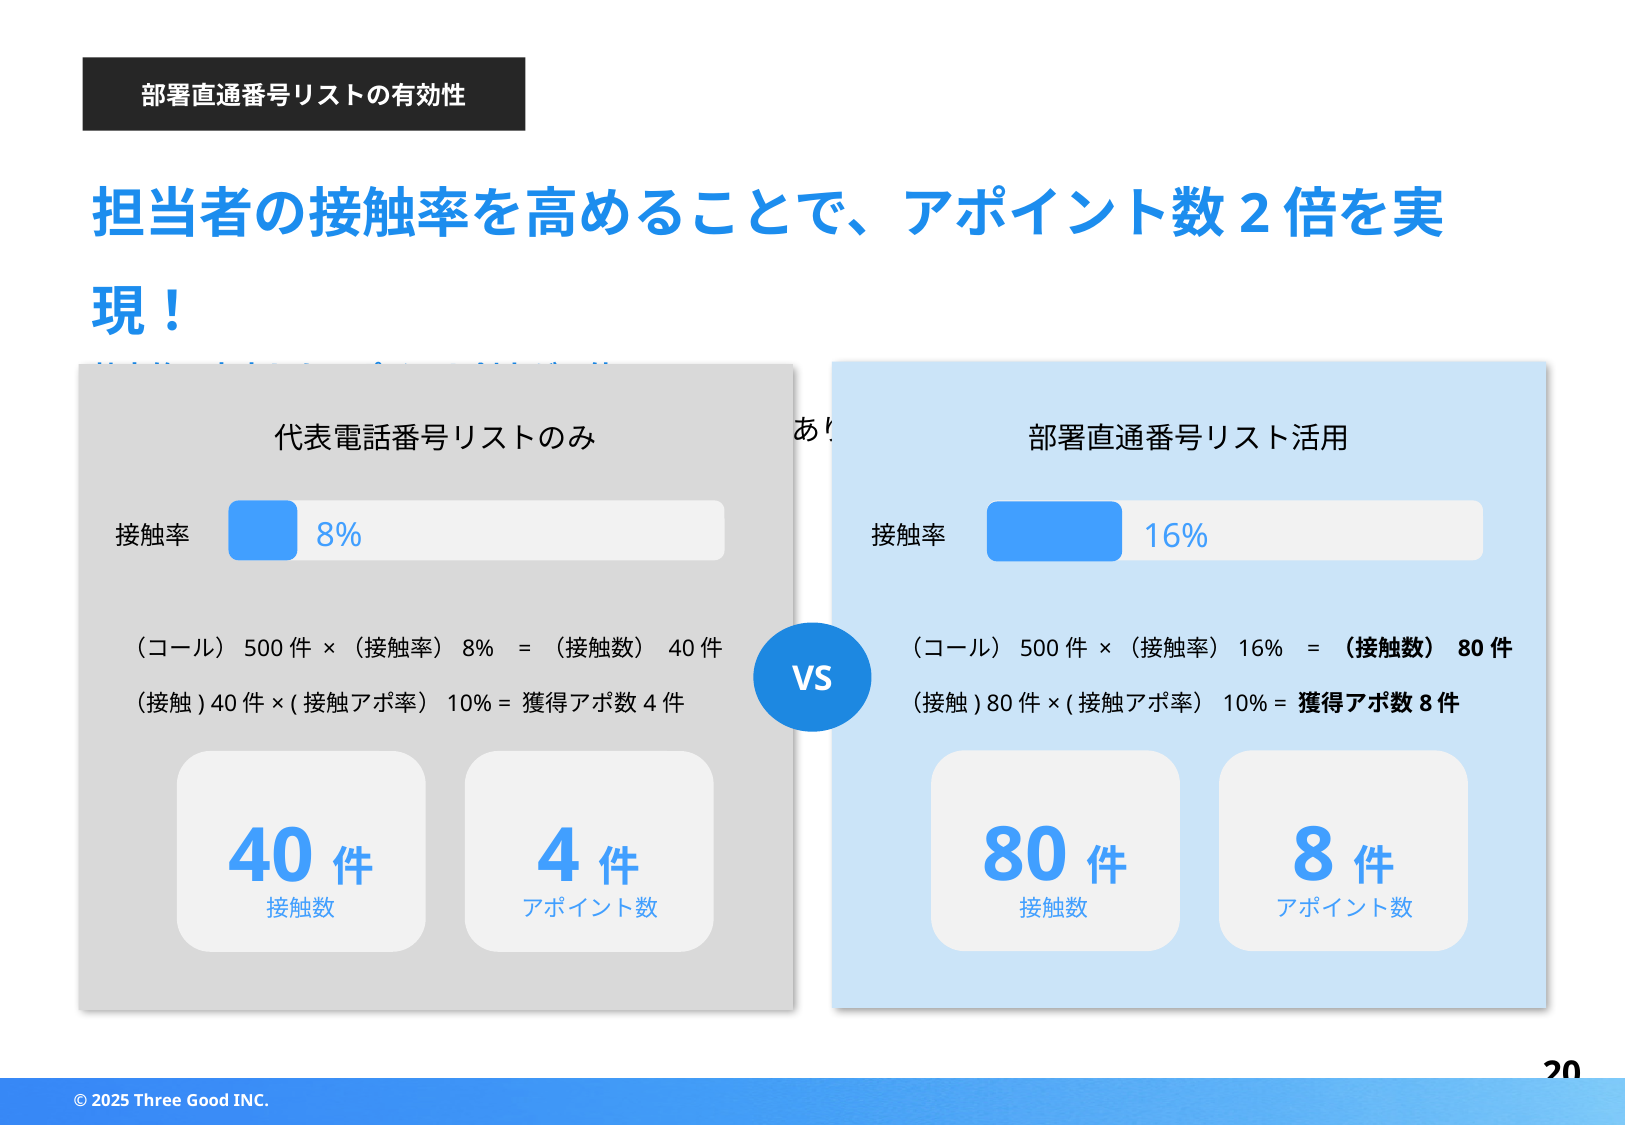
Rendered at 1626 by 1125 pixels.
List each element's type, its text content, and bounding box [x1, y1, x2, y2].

text_box 接触率 [104, 513, 203, 550]
text_box 担当者の接触率を高めることで、アポイント数2倍を実現！ 効率的に安定したアポイント創出が可能！ 部署直通番号リストは、受付NGを大幅に減らす効果あり！より効果的な営業を実現します！ [79, 140, 1557, 450]
text_box [290, 499, 726, 562]
text_box 接触数 [1008, 887, 1101, 922]
text_box [78, 363, 794, 1011]
text_box [988, 499, 1485, 562]
text_box （コール）500件 ×（接触率）16% = （接触数） 80件 （接触) 80件× (接触アポ率）10% = 獲得アポ数8件 [887, 600, 1531, 716]
text_box 部署直通番号リストの有効性 [82, 57, 526, 131]
text_box （コール）500件 ×（接触率）8% = （接触数） 40件 （接触) 40件× (接触アポ率）10% = 獲得アポ数4件 [111, 600, 741, 717]
text_box VS [752, 621, 873, 733]
text_box 40件 [175, 749, 427, 953]
text_box 4件 [463, 749, 715, 953]
text_box 8% [303, 507, 403, 553]
text_box 代表電話番号リストのみ [262, 413, 609, 455]
text_box 部署直通番号リスト活用 [1016, 413, 1362, 455]
text_box [831, 361, 1547, 1009]
text_box [227, 499, 299, 562]
text_box 16% [1131, 508, 1267, 555]
text_box アポイント数 [509, 887, 672, 922]
text_box 80件 [930, 749, 1182, 953]
text_box 8件 [1217, 749, 1469, 953]
picture [0, 1078, 1625, 1125]
text_box 接触率 [860, 513, 959, 550]
slide_number 20 [1449, 1048, 1597, 1078]
text_box アポイント数 [1263, 887, 1426, 921]
text_box 接触数 [254, 887, 348, 922]
text_box [985, 500, 1124, 563]
